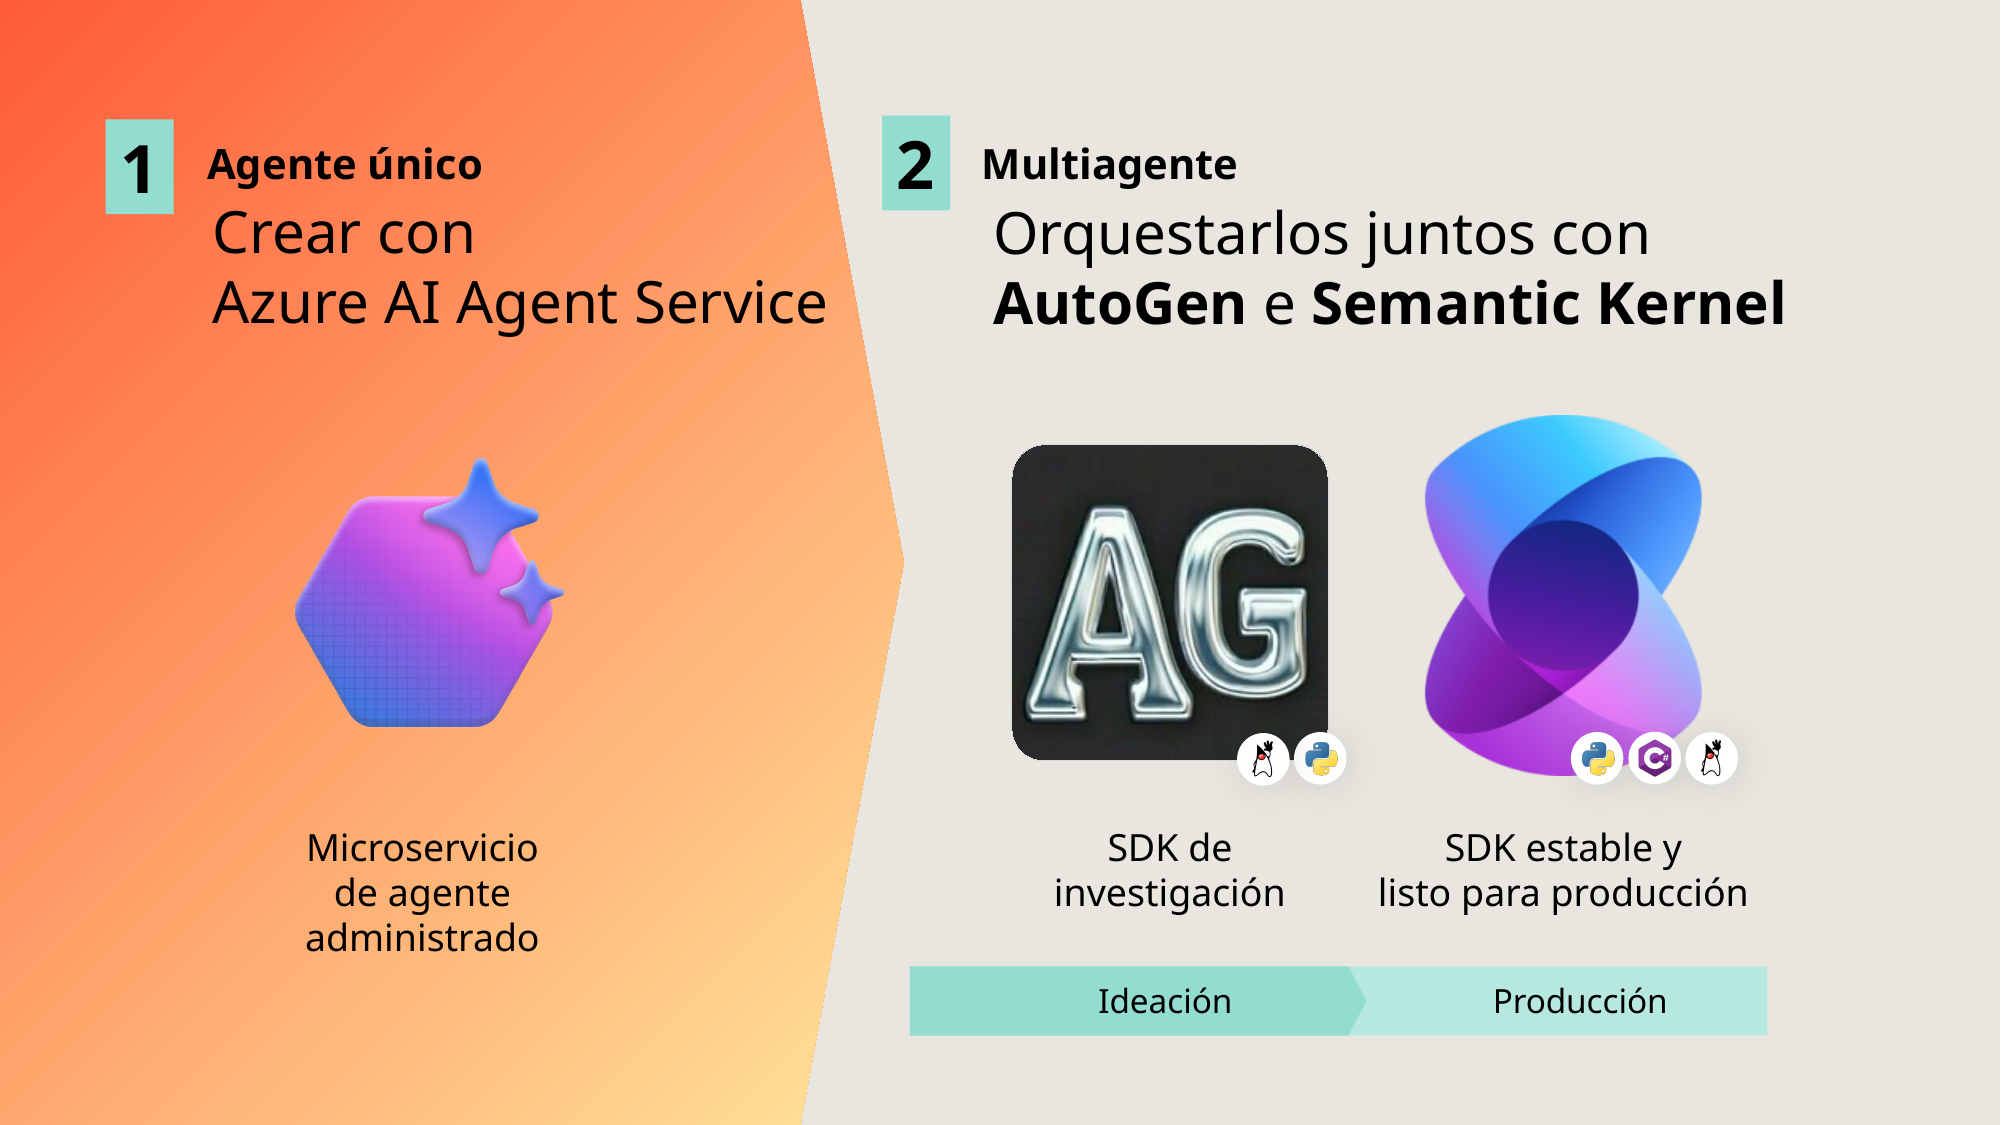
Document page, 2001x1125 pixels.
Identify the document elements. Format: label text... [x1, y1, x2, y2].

picture [260, 424, 598, 762]
text_box Orquestarlos juntos con AutoGen e Semantic Kernel [978, 188, 1837, 344]
text_box 2 [882, 115, 951, 211]
text_box 1 [105, 119, 174, 215]
text_box Ideación [1083, 972, 1248, 1028]
text_box Agente único [192, 130, 498, 196]
text_box Microservicio de agente administrado [290, 816, 555, 967]
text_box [1685, 731, 1739, 785]
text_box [1293, 731, 1347, 785]
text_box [1570, 731, 1623, 785]
picture [1383, 415, 1744, 776]
text_box [0, 0, 905, 1125]
text_box Producción [1478, 972, 1683, 1028]
text_box [1350, 966, 1768, 1036]
text_box Crear con Azure AI Agent Service [197, 187, 845, 343]
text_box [1236, 732, 1290, 786]
text_box SDK de investigación [1039, 816, 1301, 922]
text_box [908, 965, 1368, 1037]
text_box SDK estable y listo para producción [1363, 816, 1765, 922]
text_box Multiagente [967, 130, 1254, 196]
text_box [1623, 727, 1686, 790]
picture [1011, 444, 1329, 762]
